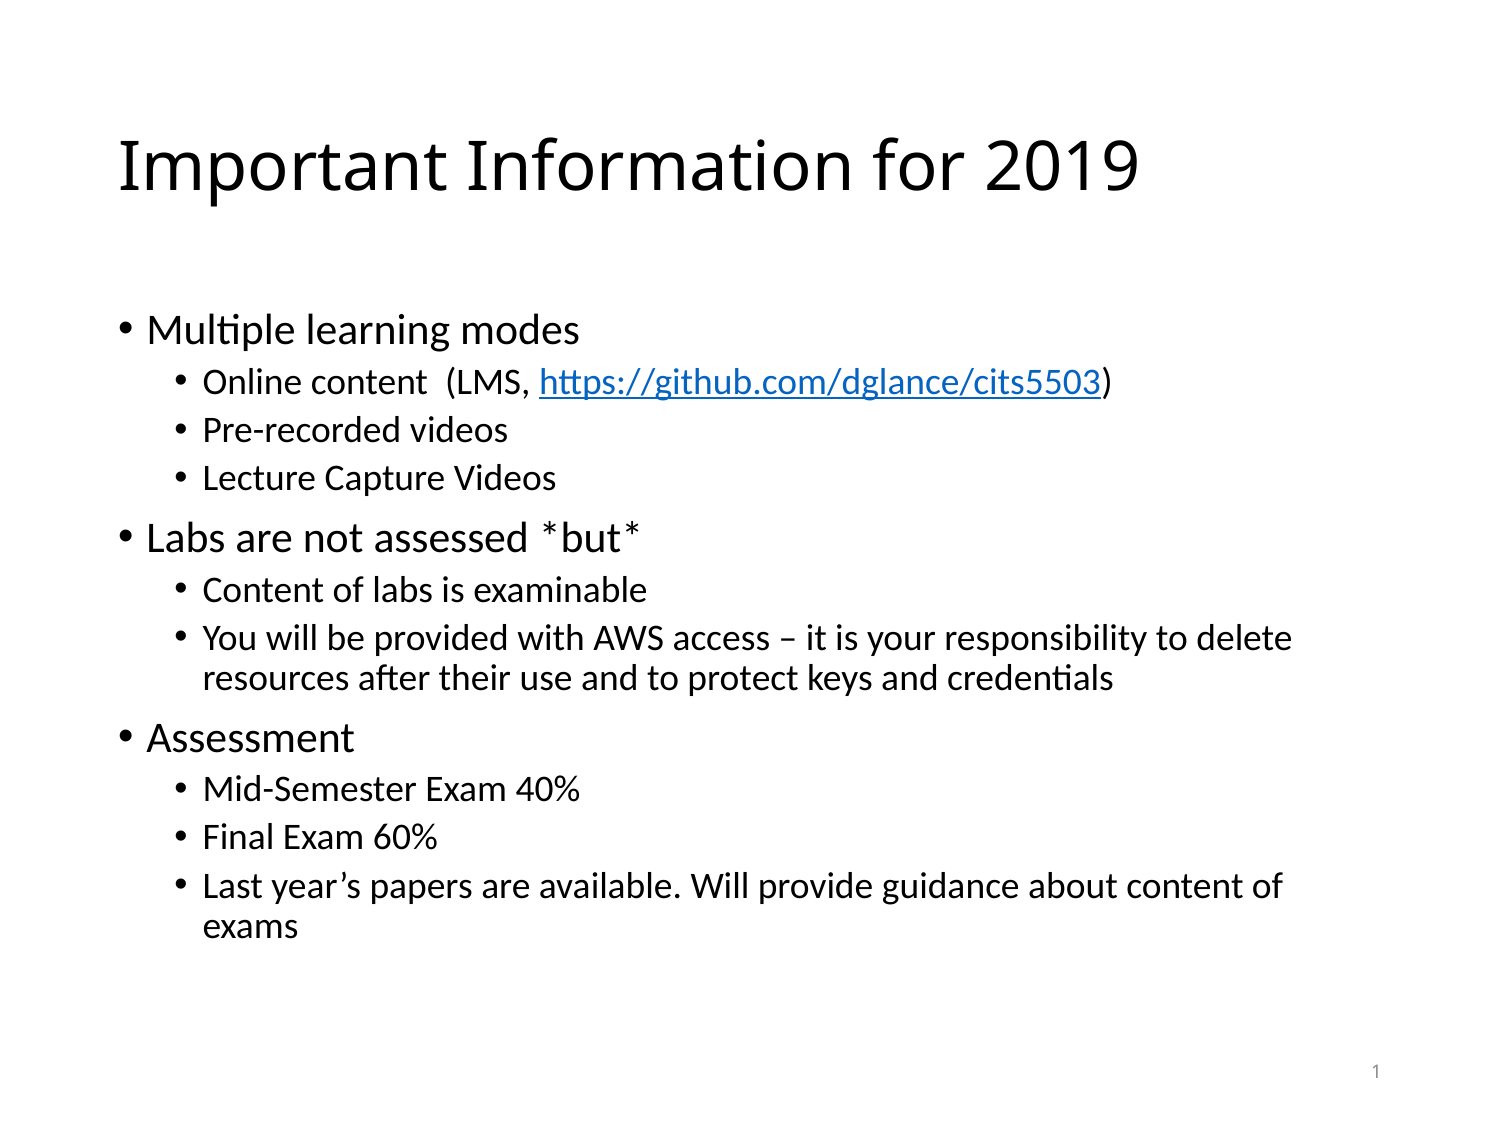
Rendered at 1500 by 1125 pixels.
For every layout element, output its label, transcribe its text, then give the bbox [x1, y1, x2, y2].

slide_number 1 [1059, 1042, 1397, 1103]
title Important Information for 2019 [103, 59, 1397, 278]
list Multiple learning modes Online content (LMS, https://github.com/dglance/cits5503) Pre-recorded videos Lecture Capture Videos Labs are not assessed *but* Content of labs is examinable You will be provided with AWS access – it is your responsibility to delete resources after their use and to protect keys and credentials Assessment Mid-Semester Exam 40% Final Exam 60% Last year’s papers are available. Will provide guidance about content of exams [103, 299, 1397, 1014]
